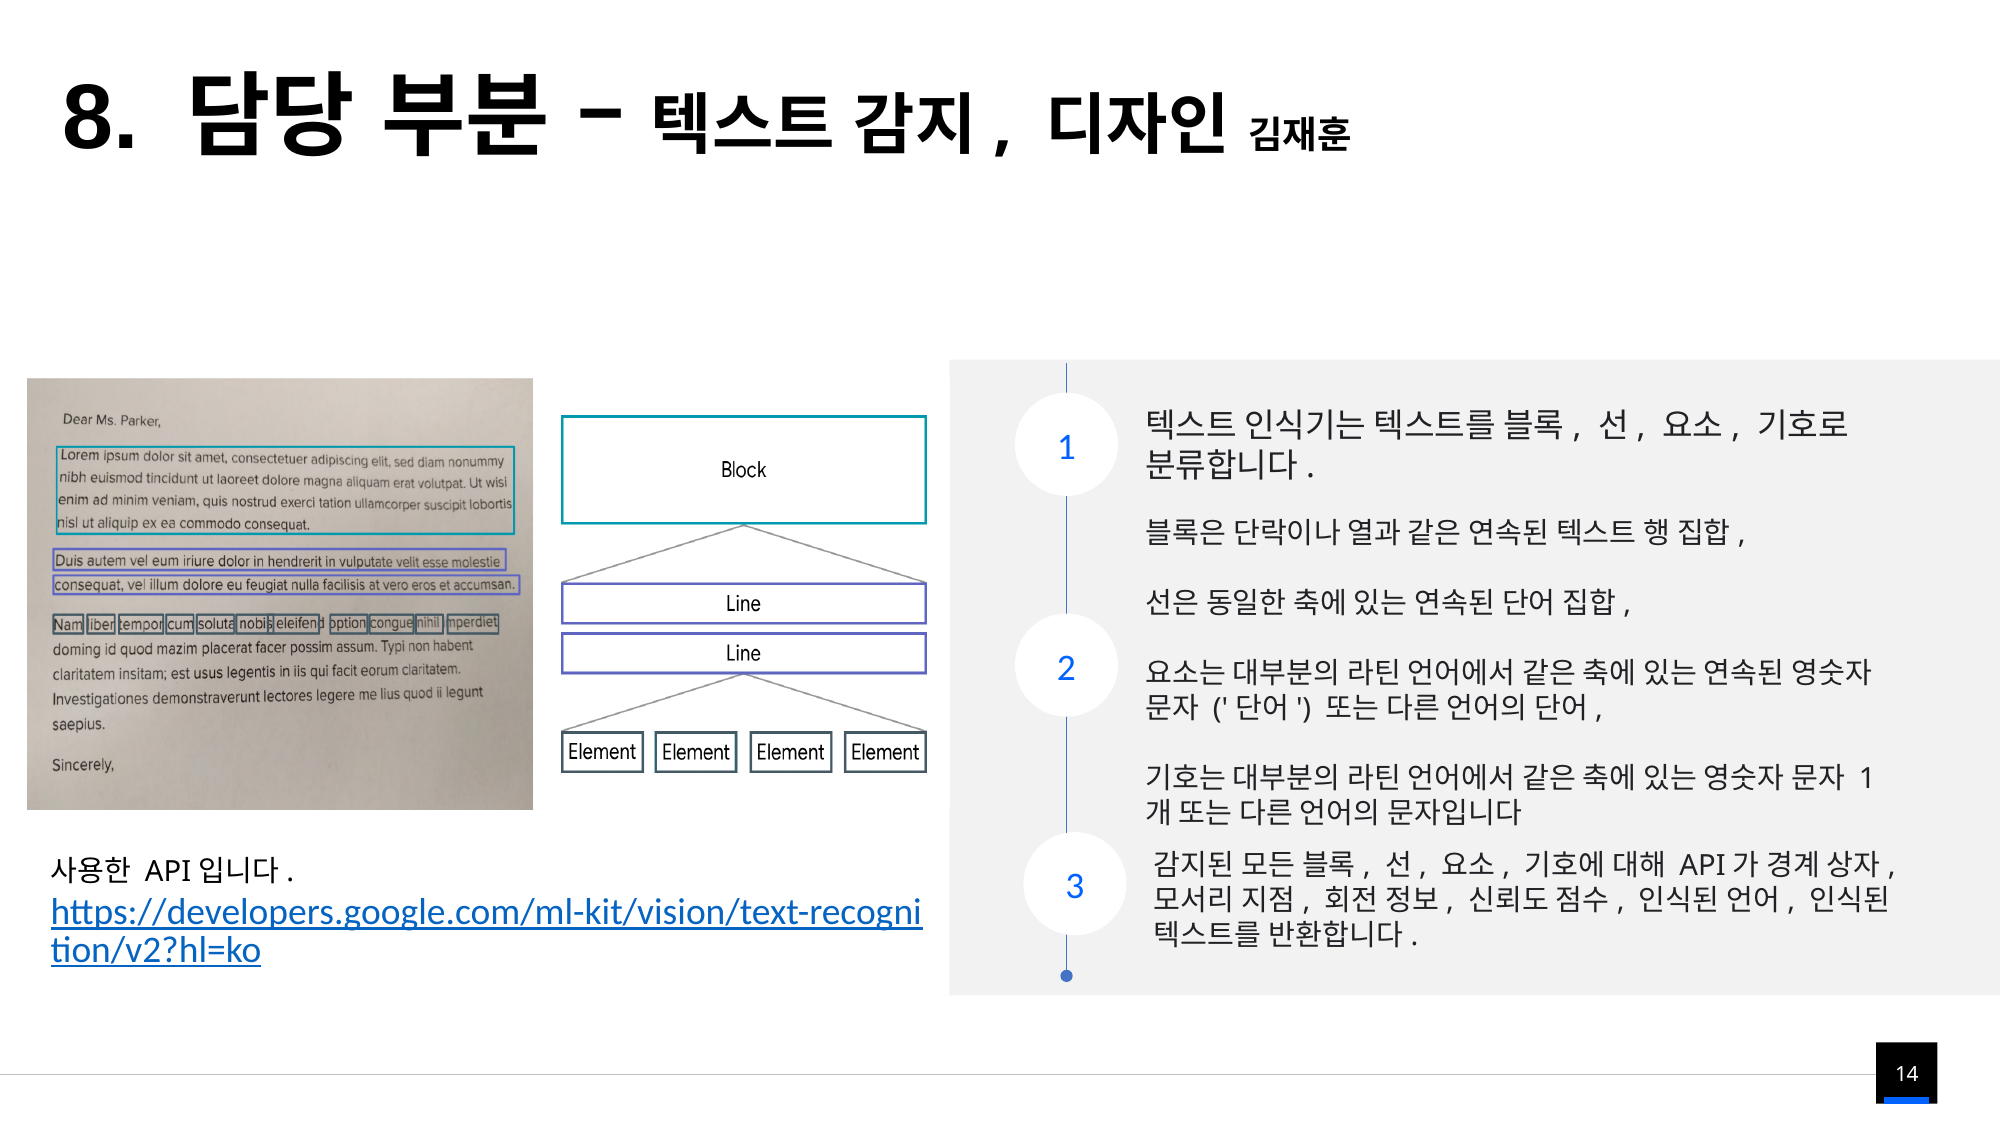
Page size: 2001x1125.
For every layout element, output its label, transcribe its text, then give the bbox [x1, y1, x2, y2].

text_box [1014, 392, 1922, 496]
text_box [948, 359, 2000, 997]
text_box 8. 담당 부분 – 텍스트 감지, 디자인 김재훈 [62, 70, 1938, 167]
picture [27, 377, 950, 810]
text_box [1875, 1088, 1939, 1105]
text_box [1014, 613, 1922, 783]
text_box 14 [1874, 1058, 1939, 1088]
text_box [1023, 832, 1931, 936]
text_box 사용한 API입니다. https://developers.google.com/ml-kit/vision/text-recognition/v2?hl=ko [35, 844, 939, 940]
text_box [1875, 1041, 1939, 1058]
